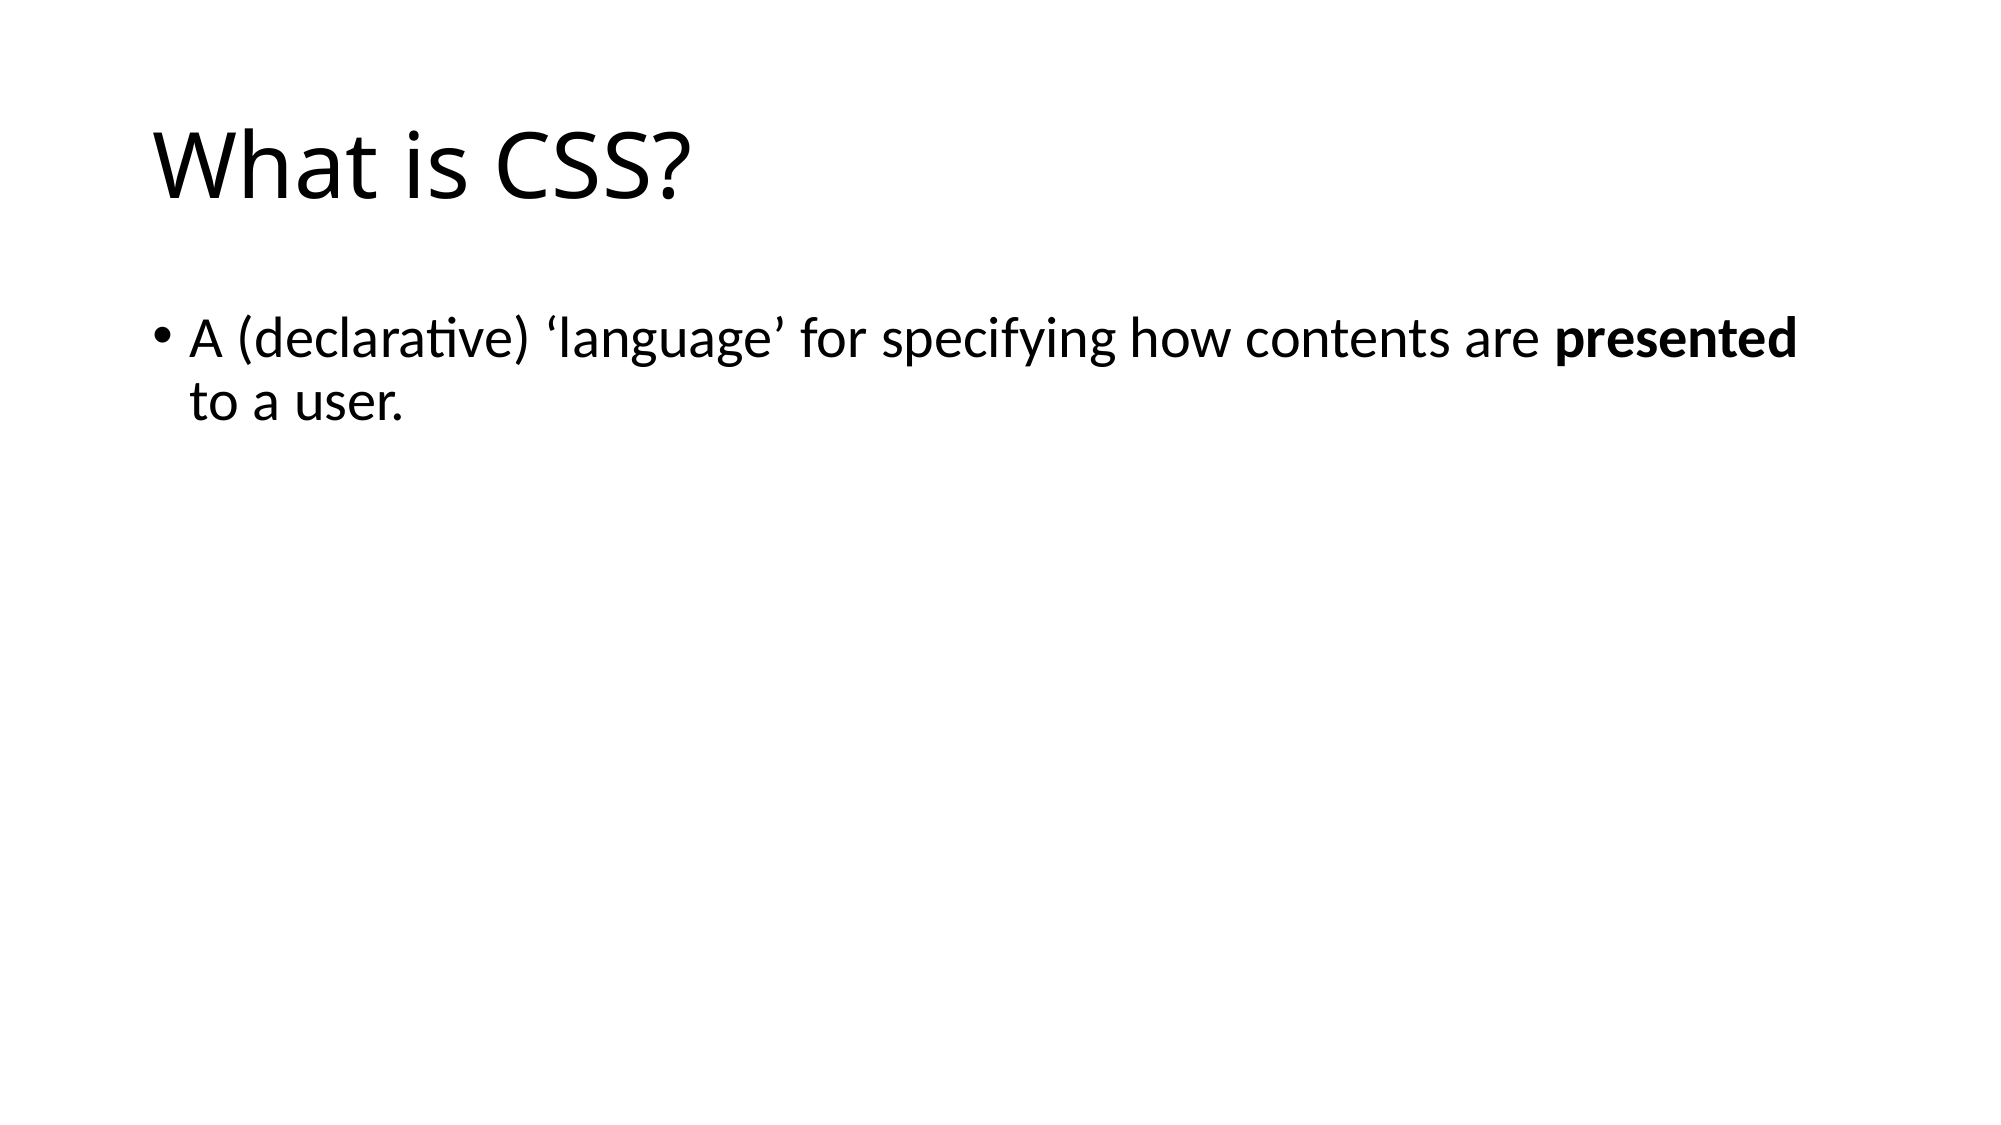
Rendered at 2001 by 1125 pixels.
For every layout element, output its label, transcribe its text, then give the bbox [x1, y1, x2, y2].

title What is CSS? [137, 59, 1863, 278]
list A (declarative) ‘language’ for specifying how contents are presented to a user. [137, 299, 1863, 1014]
